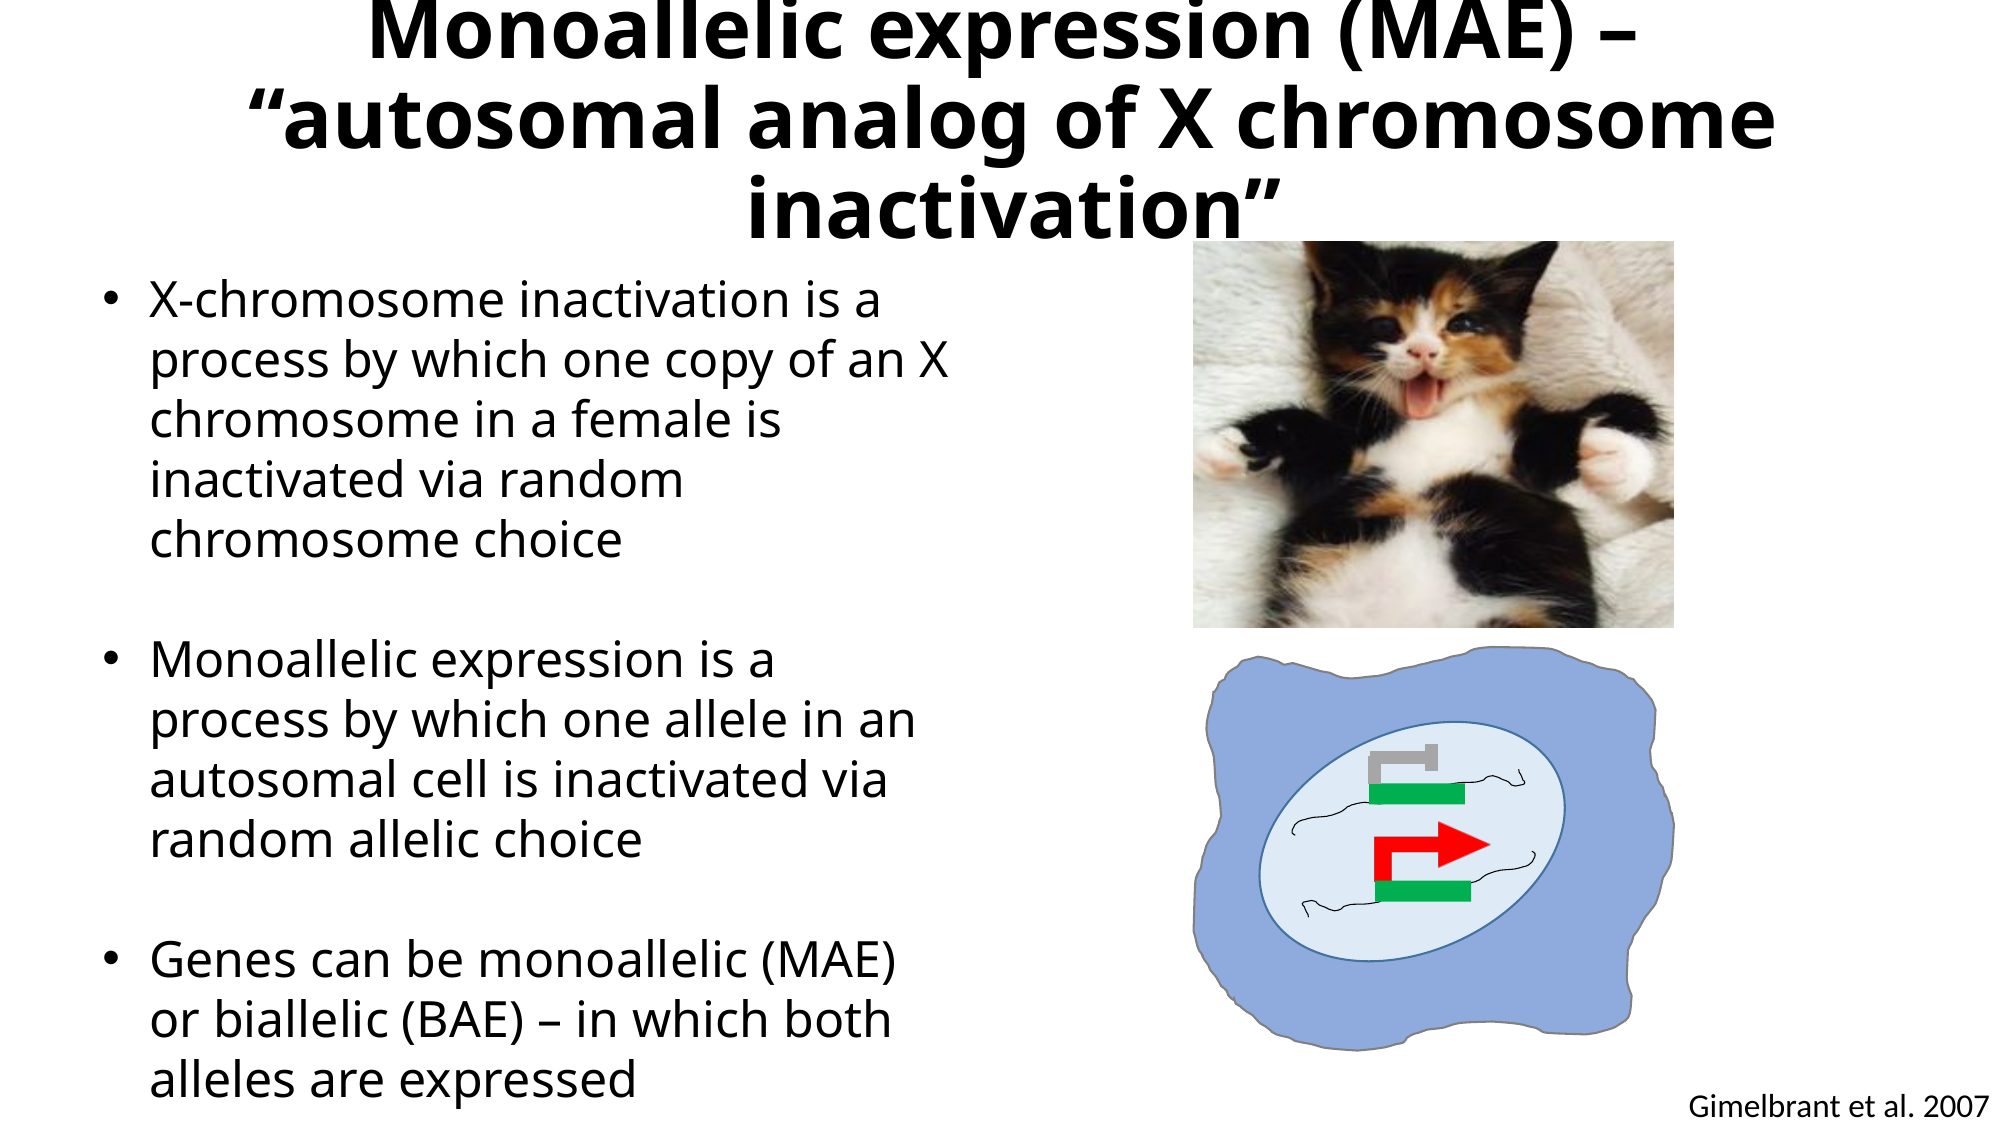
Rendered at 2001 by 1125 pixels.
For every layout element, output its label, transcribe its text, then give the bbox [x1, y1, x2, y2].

title Monoallelic expression (MAE) – “autosomal analog of X chromosome inactivation” [87, 27, 1941, 216]
text_box X-chromosome inactivation is a process by which one copy of an X chromosome in a female is inactivated via random chromosome choice Monoallelic expression is a process by which one allele in an autosomal cell is inactivated via random allelic choice Genes can be monoallelic (MAE) or biallelic (BAE) – in which both alleles are expressed [87, 259, 973, 1125]
picture [1193, 241, 1674, 628]
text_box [1193, 646, 1674, 1051]
text_box Gimelbrant et al. 2007 [1673, 1076, 2000, 1125]
